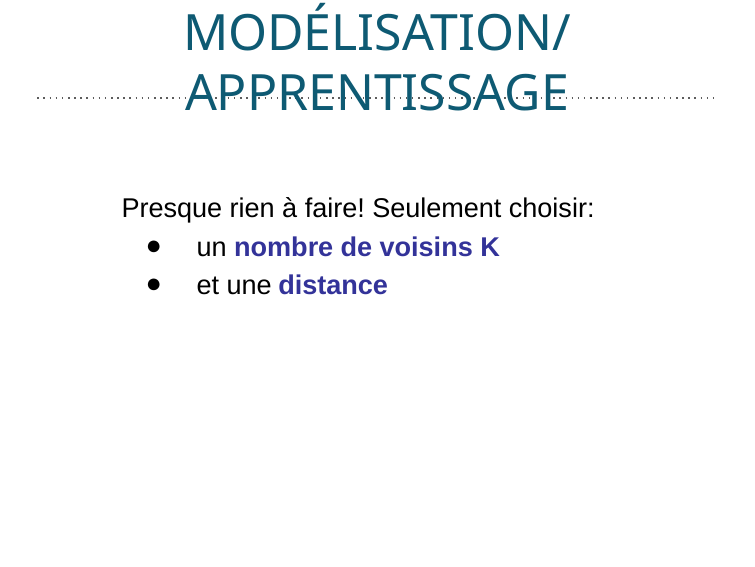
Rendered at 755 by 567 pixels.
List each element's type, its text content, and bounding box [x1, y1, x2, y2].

text_box Presque rien à faire! Seulement choisir: un nombre de voisins K et une distance [121, 184, 633, 409]
title MODÉLISATION/APPRENTISSAGE [40, 0, 714, 121]
